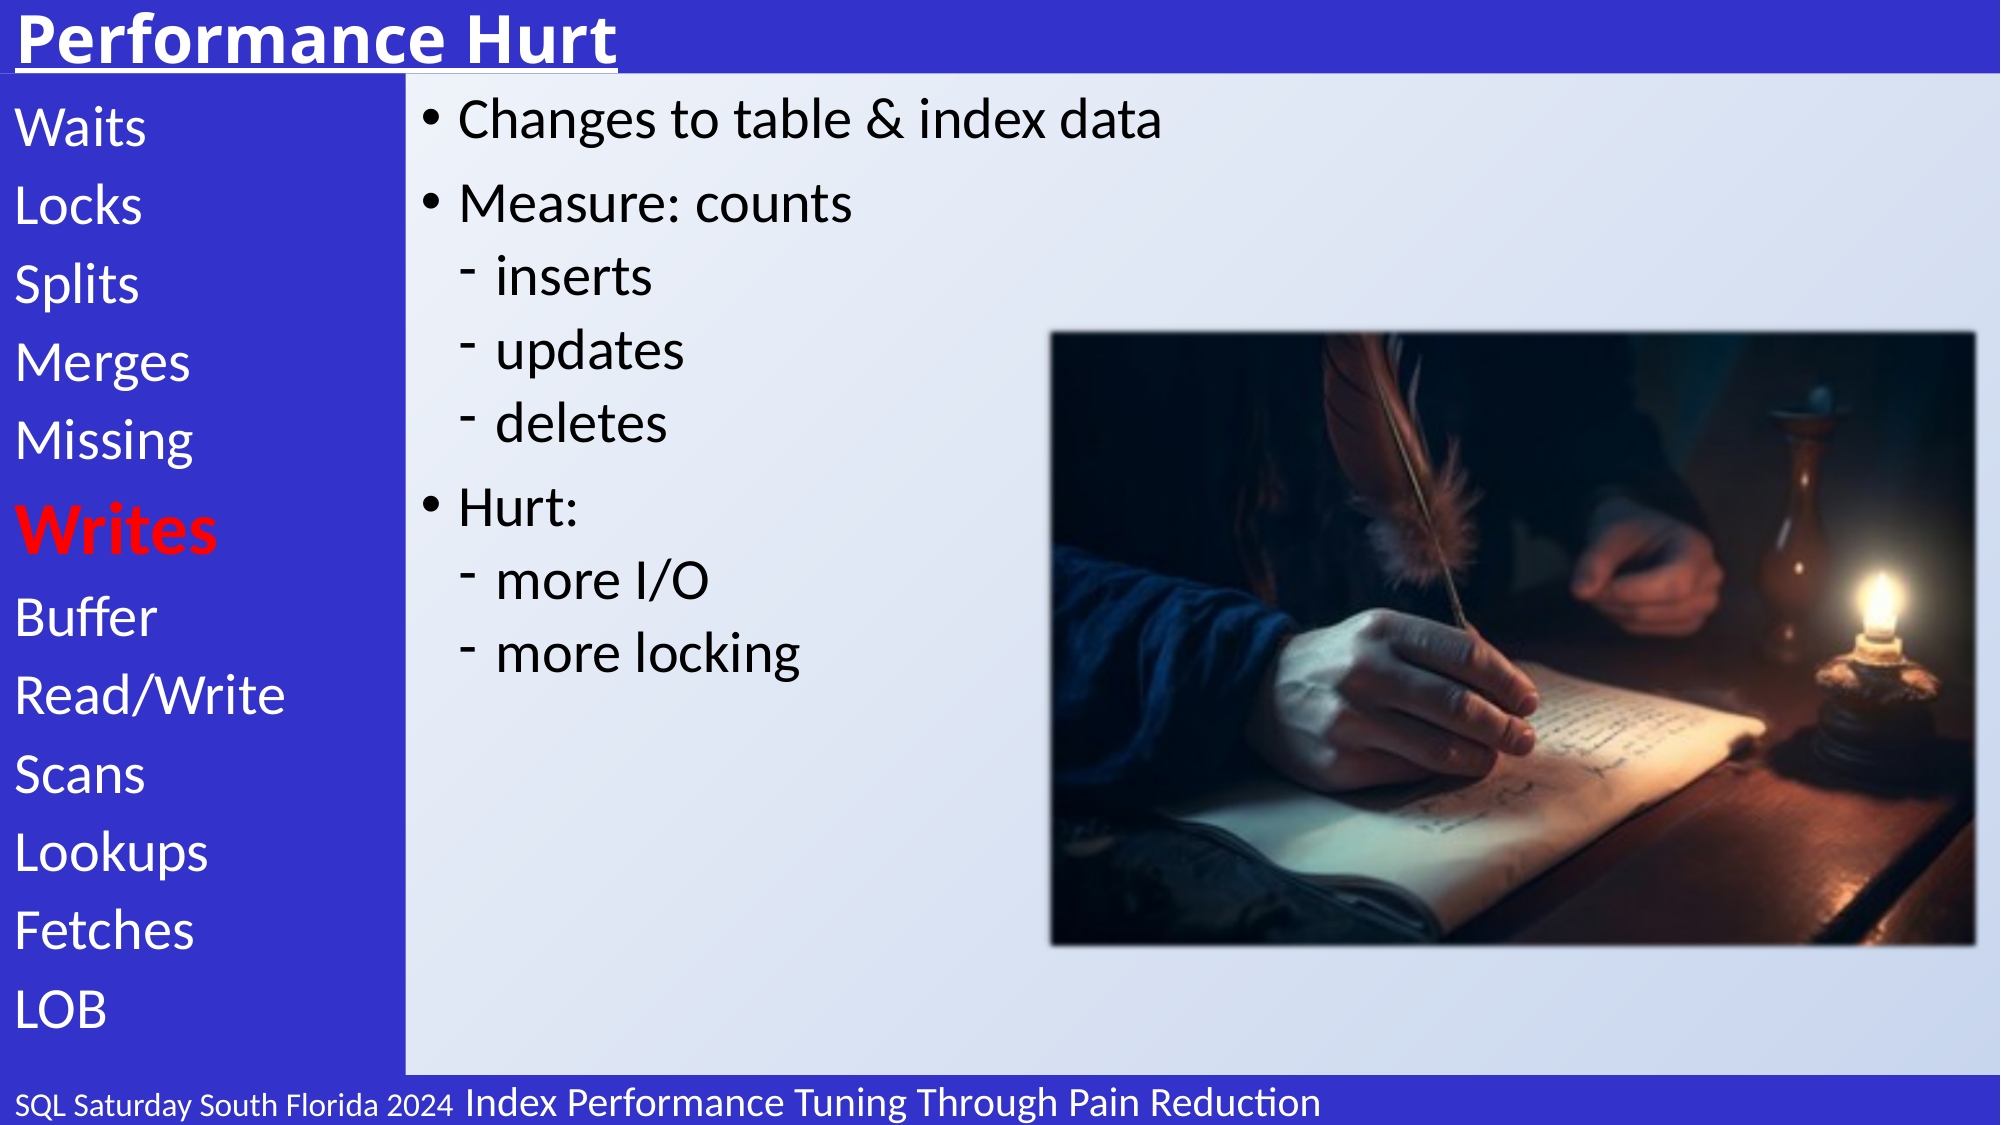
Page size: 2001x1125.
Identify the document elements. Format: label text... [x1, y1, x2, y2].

title Performance Hurt [0, 0, 2000, 73]
picture [1047, 328, 1980, 950]
list Waits Locks Splits Merges Missing Writes Buffer Read/Write Scans Lookups Fetches LOB [0, 73, 406, 1075]
list Changes to table & index data Measure: counts inserts updates deletes Hurt: more I/O more locking [406, 73, 2000, 1077]
